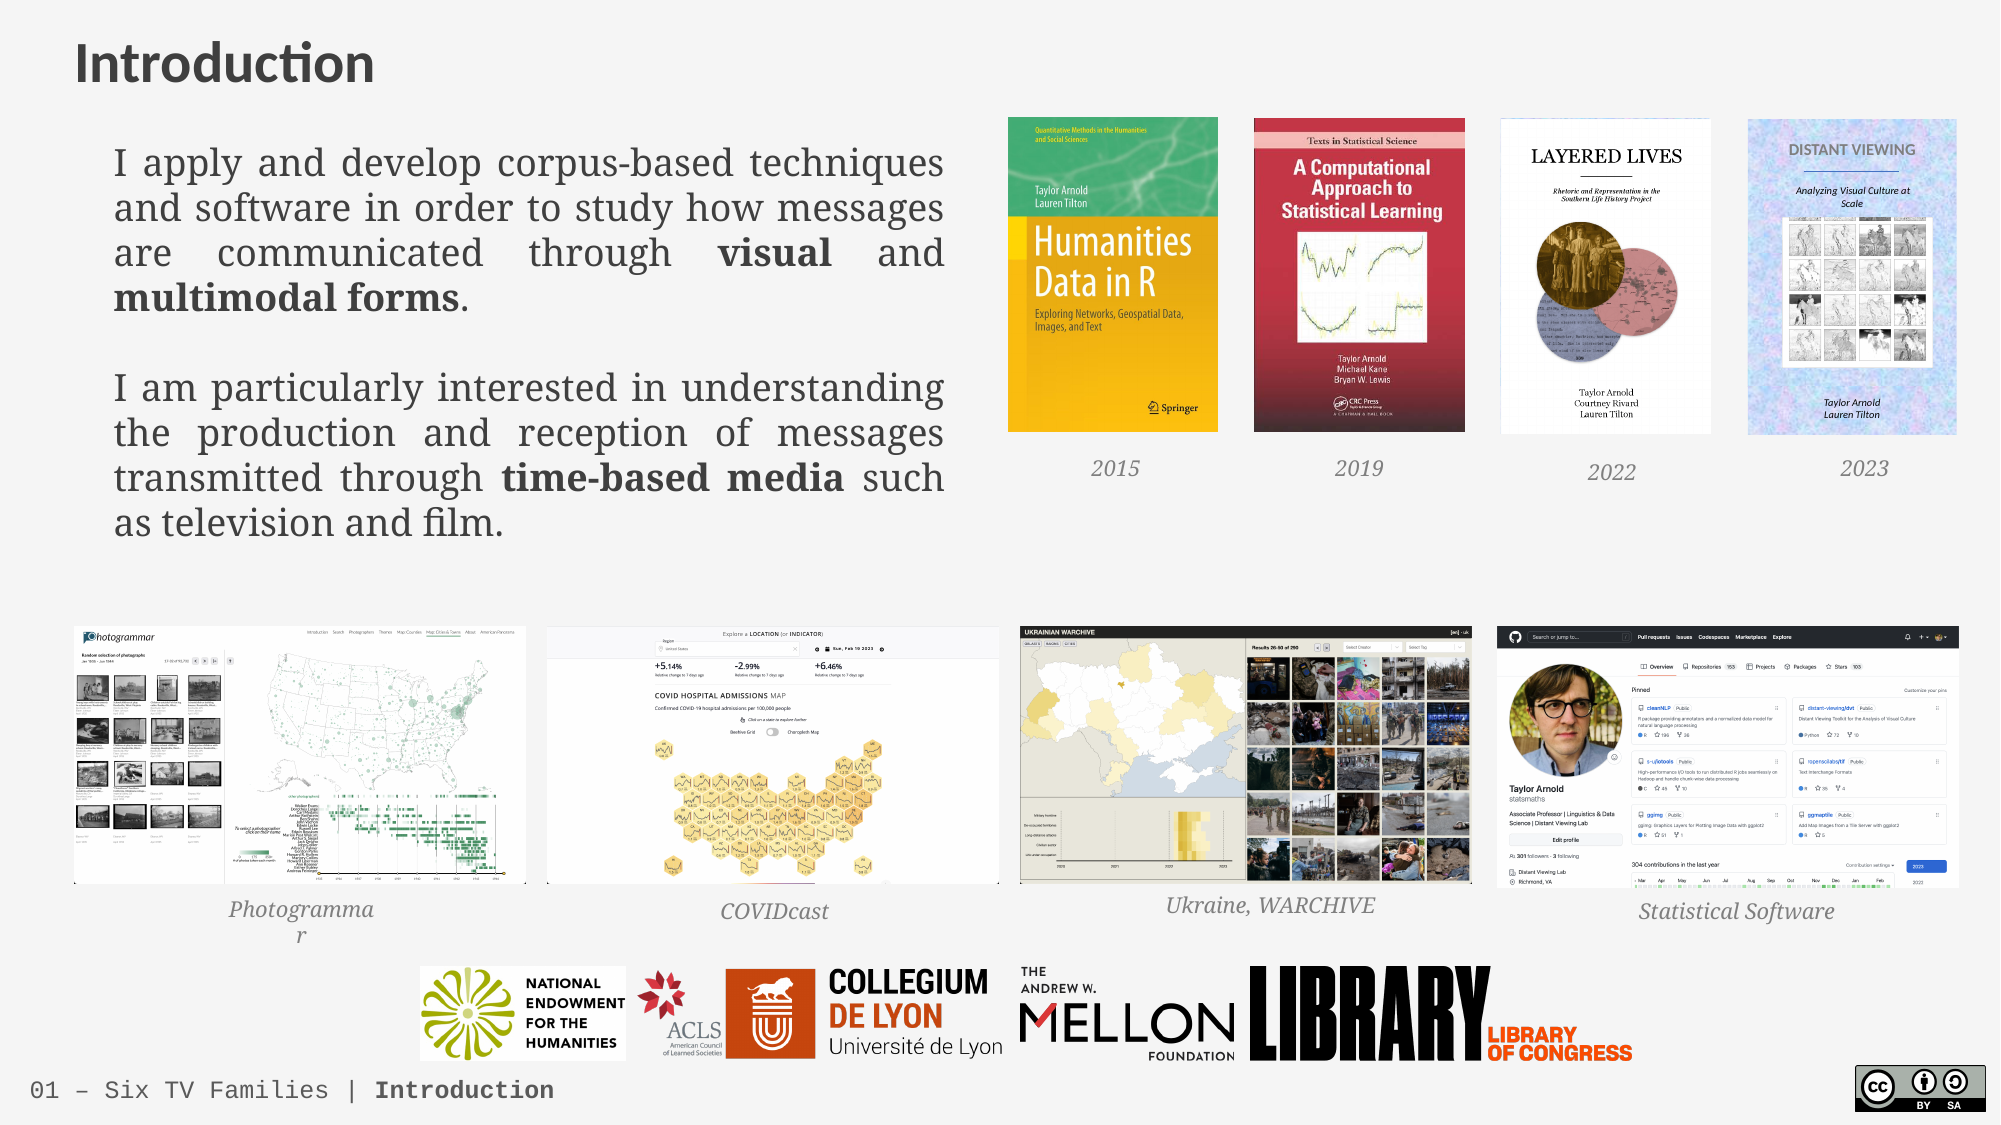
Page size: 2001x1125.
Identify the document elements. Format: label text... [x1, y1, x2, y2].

picture [1020, 626, 1472, 884]
picture [637, 965, 1006, 1062]
picture [1497, 626, 1959, 889]
text_box Introduction [59, 16, 1442, 102]
text_box COVIDcast [686, 893, 864, 931]
picture [1254, 118, 1466, 433]
picture [547, 626, 1000, 884]
picture [1855, 1065, 1986, 1112]
picture [1501, 119, 1712, 434]
picture [1008, 117, 1218, 433]
picture [420, 965, 626, 1062]
text_box I apply and develop corpus-based techniques and software in order to study how messages are communicated through visual and multimodal forms. I am particularly interested in understanding the production and reception of messages transmitted through time-based media such as television and film. [98, 131, 961, 552]
text_box [1747, 119, 1957, 435]
text_box 2015 [1054, 447, 1178, 489]
text_box 2022 [1550, 451, 1675, 493]
picture [1782, 217, 1934, 368]
text_box 2023 [1803, 447, 1928, 489]
picture [1020, 965, 1234, 1062]
picture [74, 626, 527, 884]
text_box Statistical Software [1608, 898, 1866, 931]
text_box DISTANT VIEWING Analyzing Visual Culture at Scale Taylor Arnold Lauren Tilton [1766, 131, 1938, 429]
text_box Ukraine, WARCHIVE [1142, 893, 1400, 926]
text_box Photogrammar [213, 893, 390, 956]
text_box 01 – Six TV Families | Introduction [14, 1066, 780, 1111]
picture [1250, 965, 1632, 1062]
text_box 2019 [1298, 447, 1422, 489]
